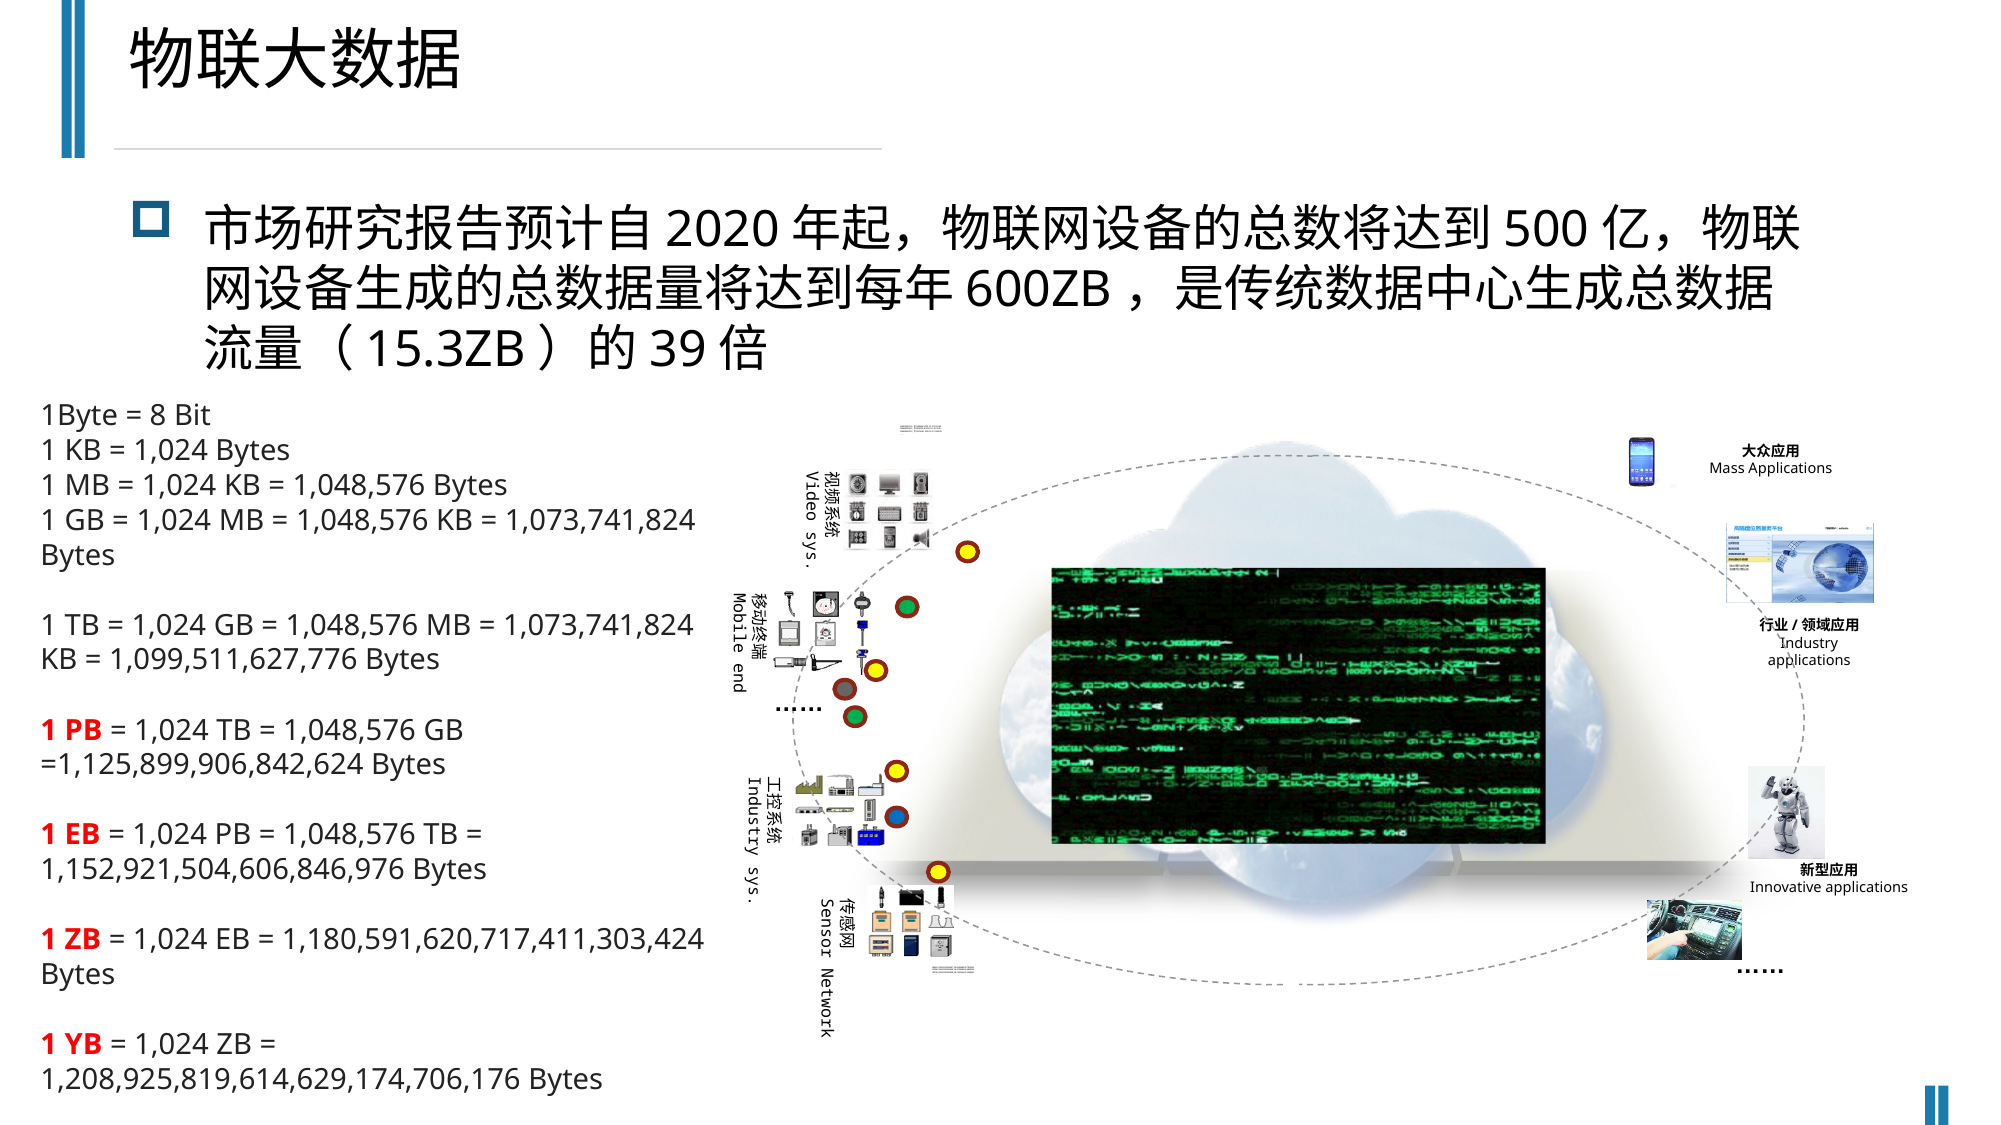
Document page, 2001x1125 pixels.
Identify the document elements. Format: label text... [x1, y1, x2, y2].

list 市场研究报告预计自2020年起，物联网设备的总数将达到500亿，物联网设备生成的总数据量将达到每年600ZB，是传统数据中心生成总数据流量（15.3ZB）的39倍 [114, 188, 1825, 416]
list 物联大数据 [114, 9, 1415, 106]
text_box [682, 417, 1929, 1075]
text_box 1Byte = 8 Bit 1 KB = 1,024 Bytes 1 MB = 1,024 KB = 1,048,576 Bytes 1 GB = 1,024 MB = 1,048,576 KB = 1,073,741,824 Bytes 1 TB = 1,024 GB = 1,048,576 MB = 1,073,741,824 KB = 1,099,511,627,776 Bytes 1 PB = 1,024 TB = 1,048,576 GB =1,125,899,906,842,624 Bytes 1 EB = 1,024 PB = 1,048,576 TB = 1,152,921,504,606,846,976 Bytes 1 ZB = 1,024 EB = 1,180,591,620,717,411,303,424 Bytes 1 YB = 1,024 ZB = 1,208,925,819,614,629,174,706,176 Bytes [25, 388, 730, 1103]
